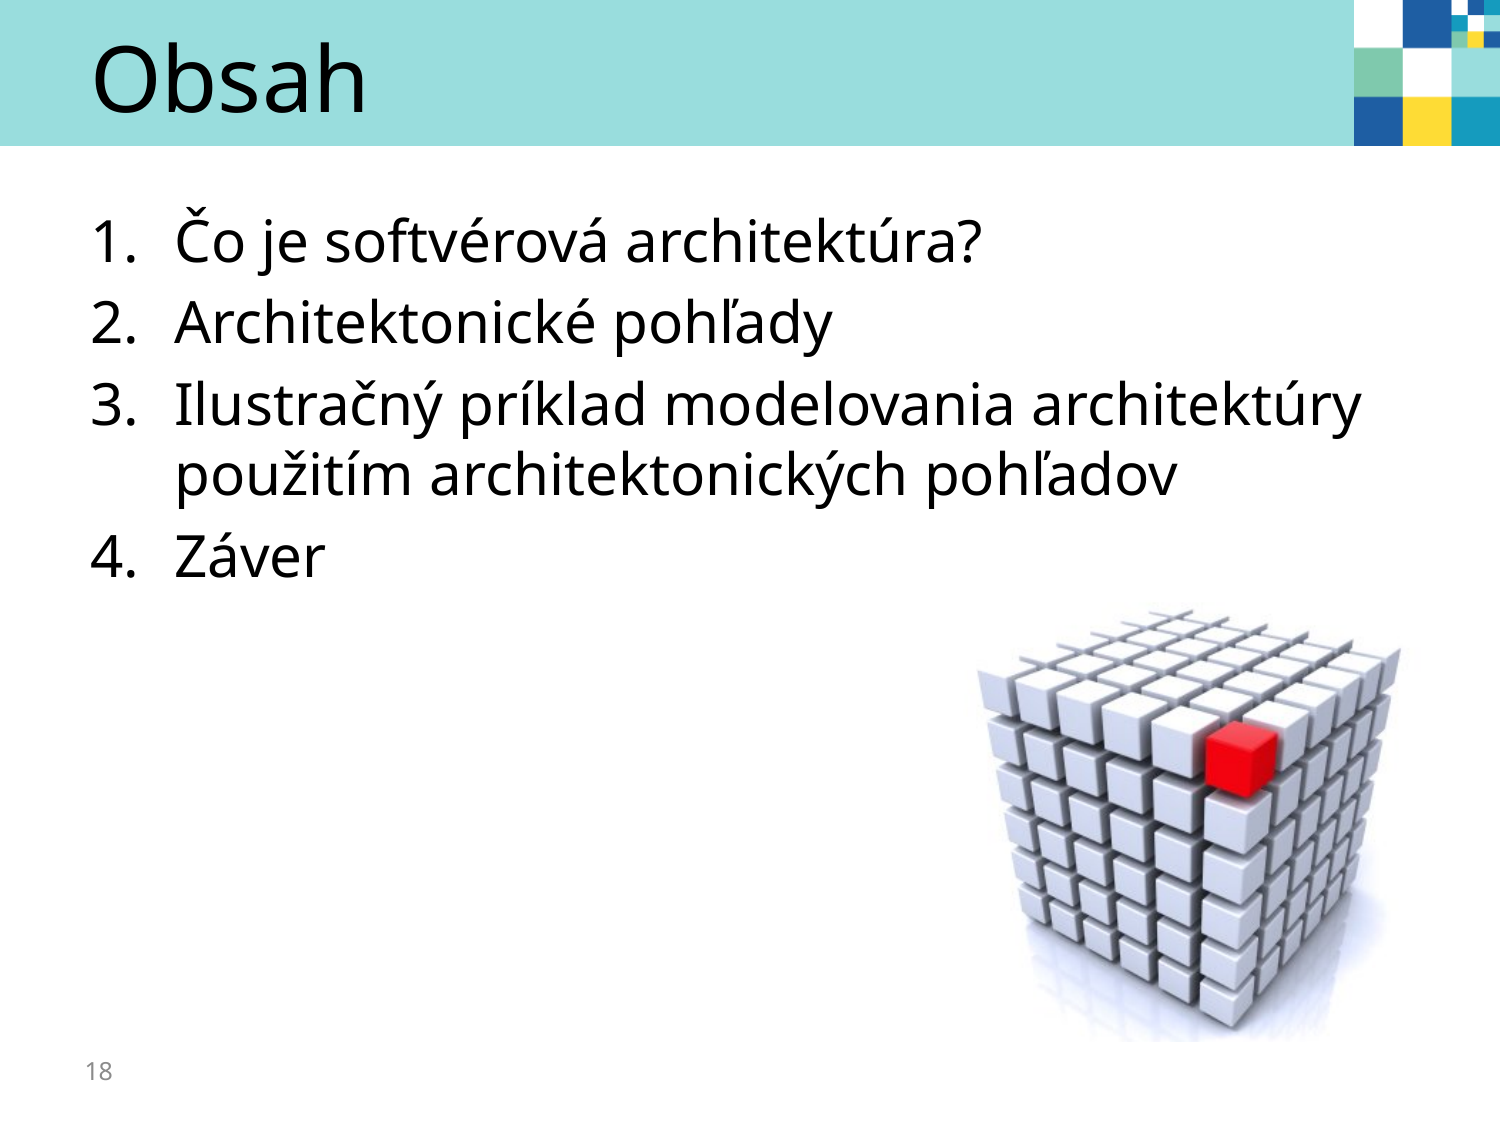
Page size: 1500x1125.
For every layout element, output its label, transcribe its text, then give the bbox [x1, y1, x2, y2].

picture [0, 0, 1500, 146]
picture [938, 597, 1438, 1042]
list Čo je softvérová architektúra? Architektonické pohľady Ilustračný príklad modelovania architektúry použitím architektonických pohľadov Záver [75, 196, 1425, 1005]
title Obsah [75, 11, 1336, 141]
slide_number 18 [58, 1042, 140, 1103]
